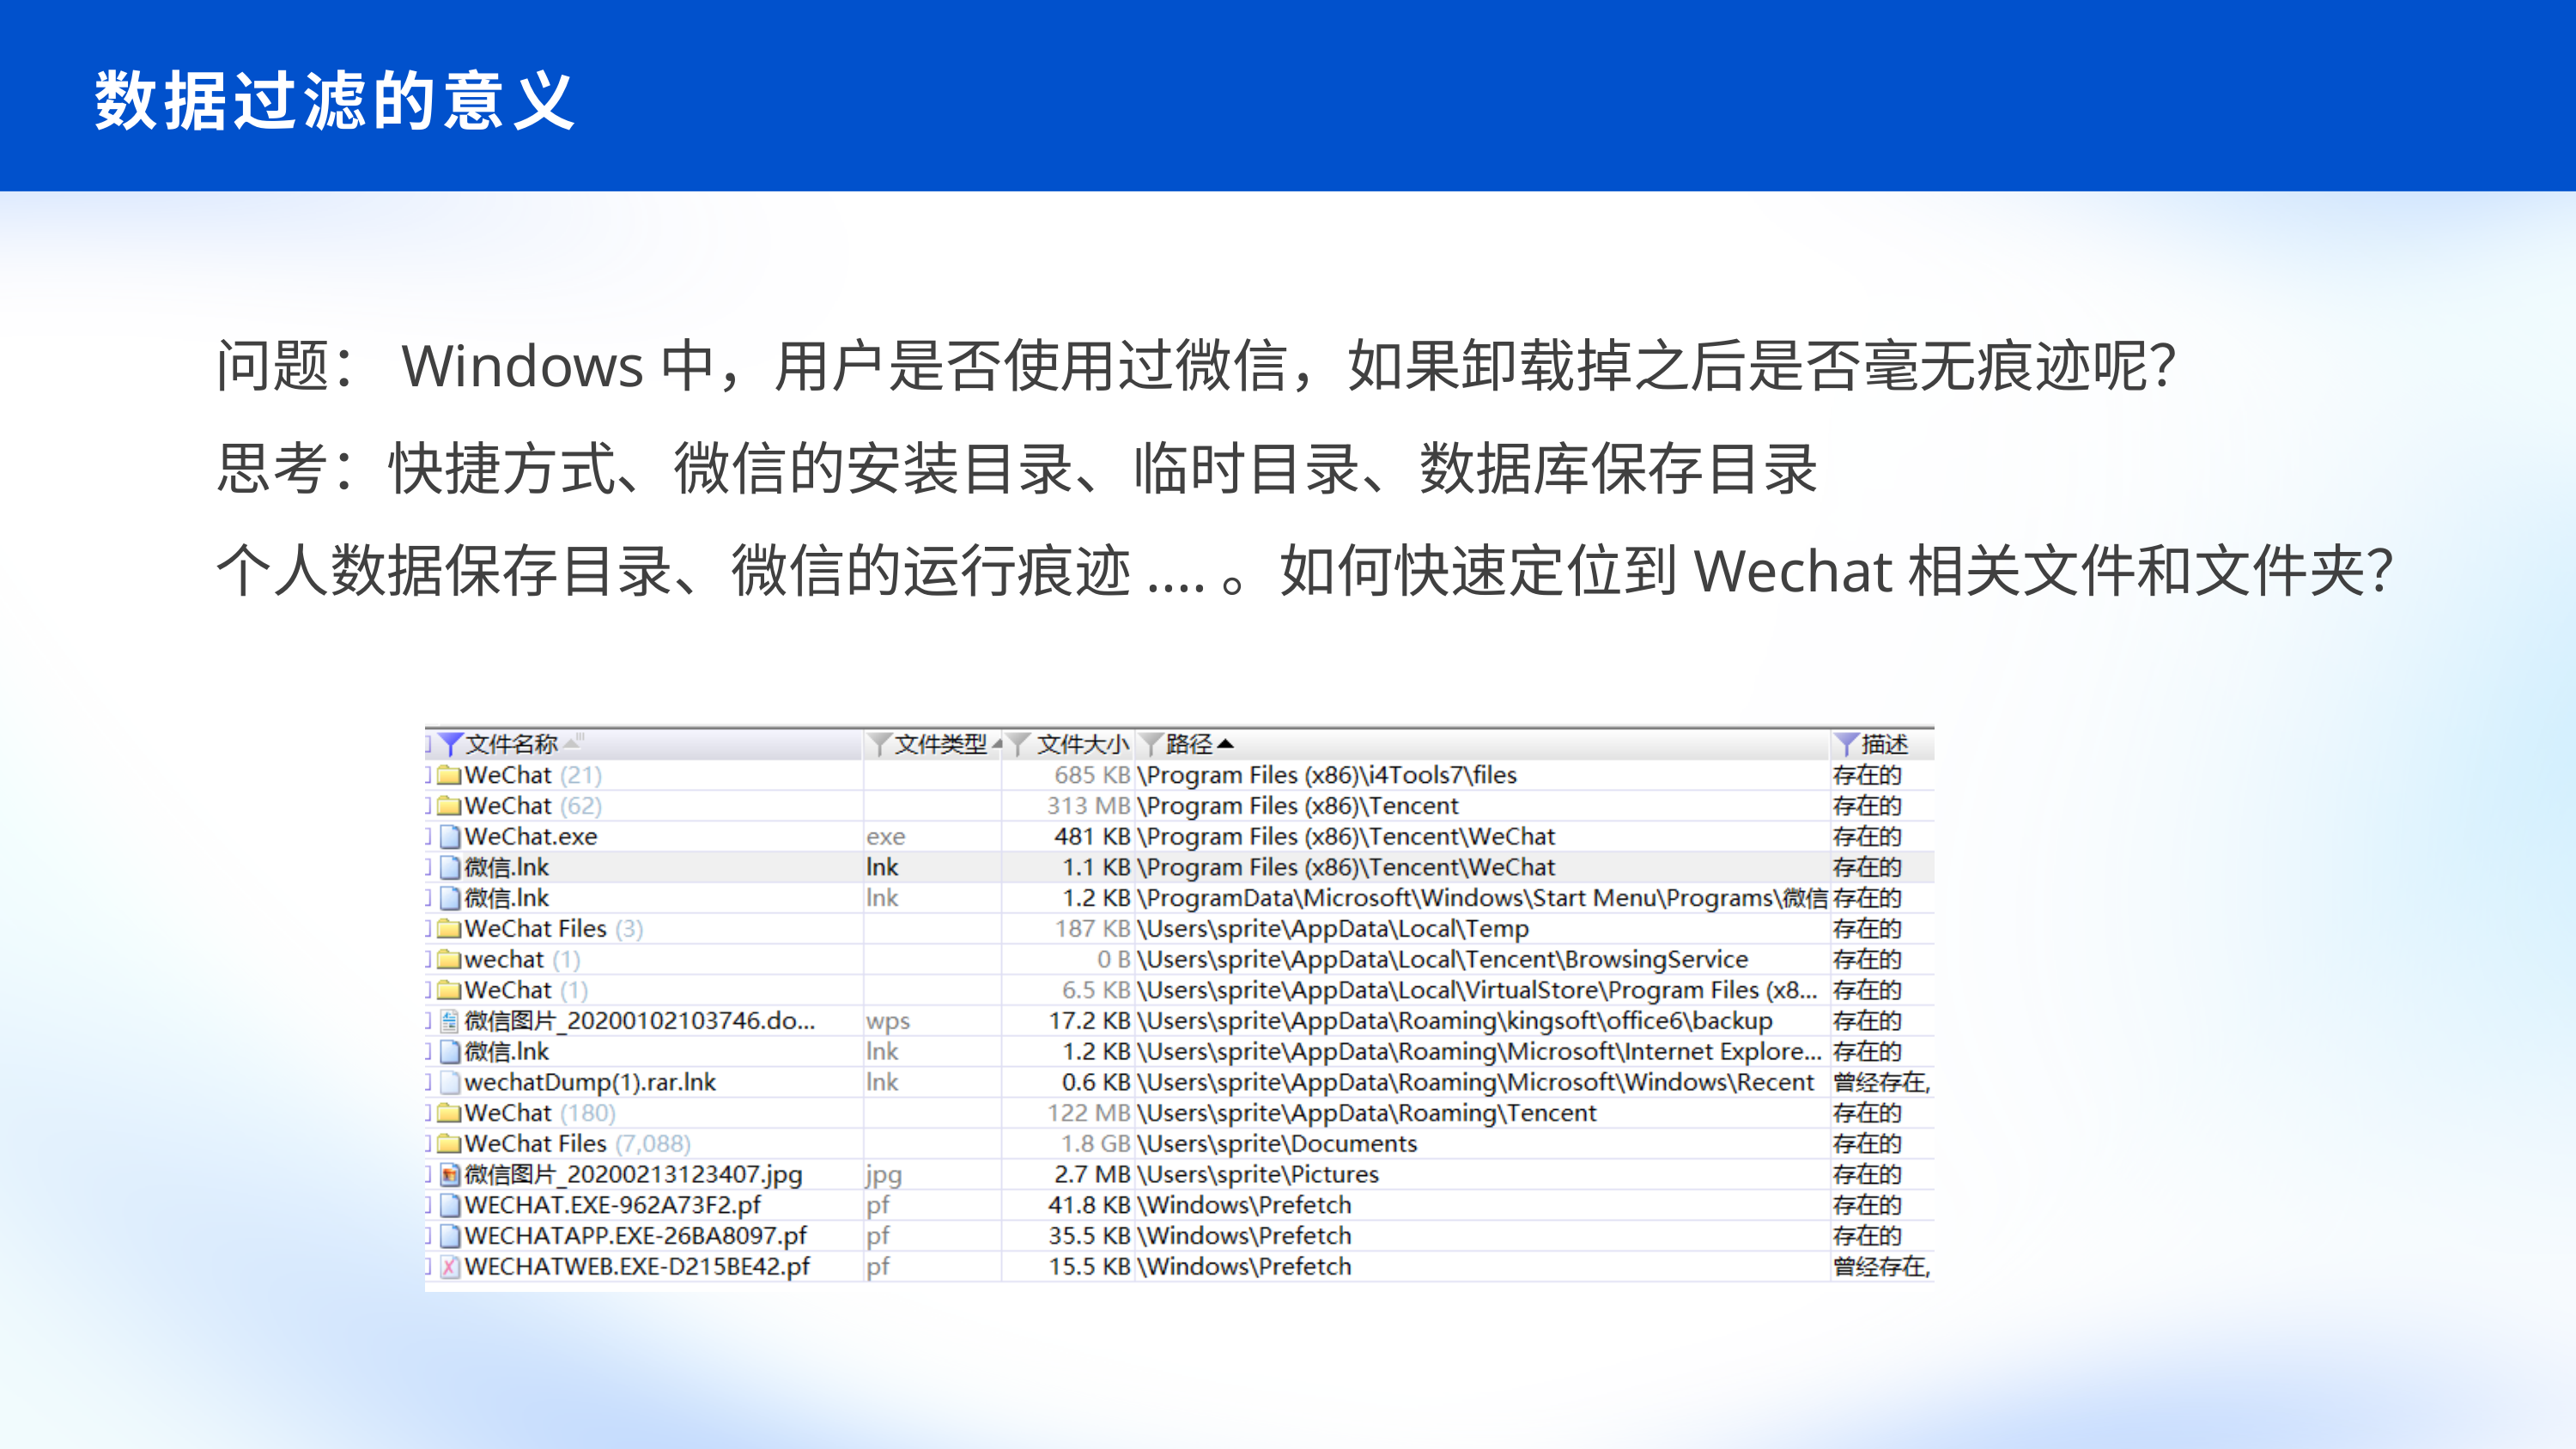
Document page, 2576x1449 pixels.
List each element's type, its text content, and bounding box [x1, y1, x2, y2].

title 数据过滤的意义 [81, 24, 2399, 174]
text_box 问题：Windows中，用户是否使用过微信，如果卸载掉之后是否毫无痕迹呢？ 思考：快捷方式、微信的安装目录、临时目录、数据库保存目录 个人数据保存目录、微信的运行痕迹....。如何快速定位到Wechat相关文件和文件夹？ [203, 288, 2468, 610]
picture [424, 724, 1935, 1292]
